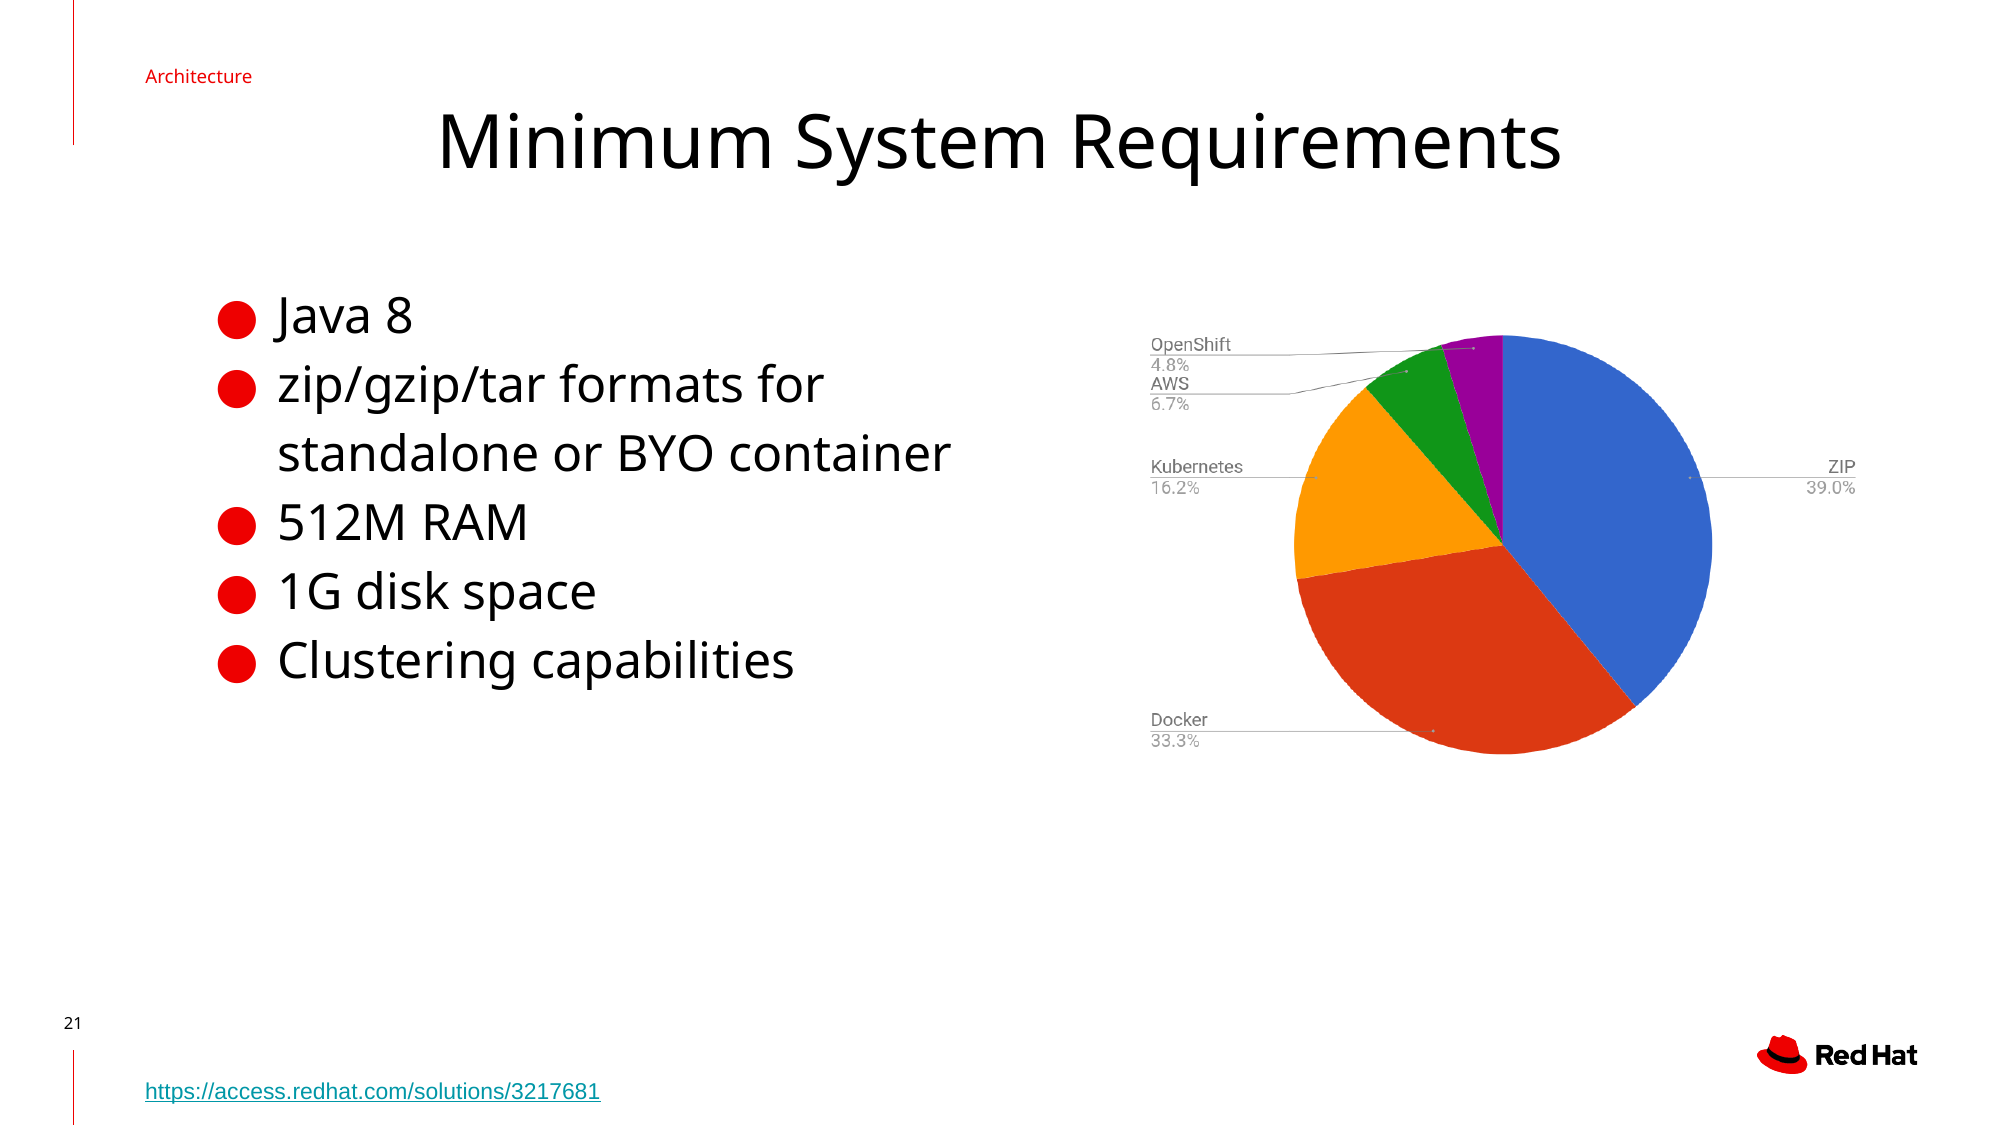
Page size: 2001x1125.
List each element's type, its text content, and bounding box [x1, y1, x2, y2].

slide_number ‹#› [13, 1012, 134, 1036]
list Java 8 zip/gzip/tar formats for standalone or BYO container 512M RAM 1G disk space Clustering capabilities [202, 274, 1048, 996]
title Minimum System Requirements [287, 80, 1713, 200]
picture [1757, 1035, 1918, 1074]
subtitle https://access.redhat.com/solutions/3217681 [145, 1012, 1652, 1104]
picture [1127, 312, 1878, 777]
subtitle Architecture [73, 9, 919, 143]
